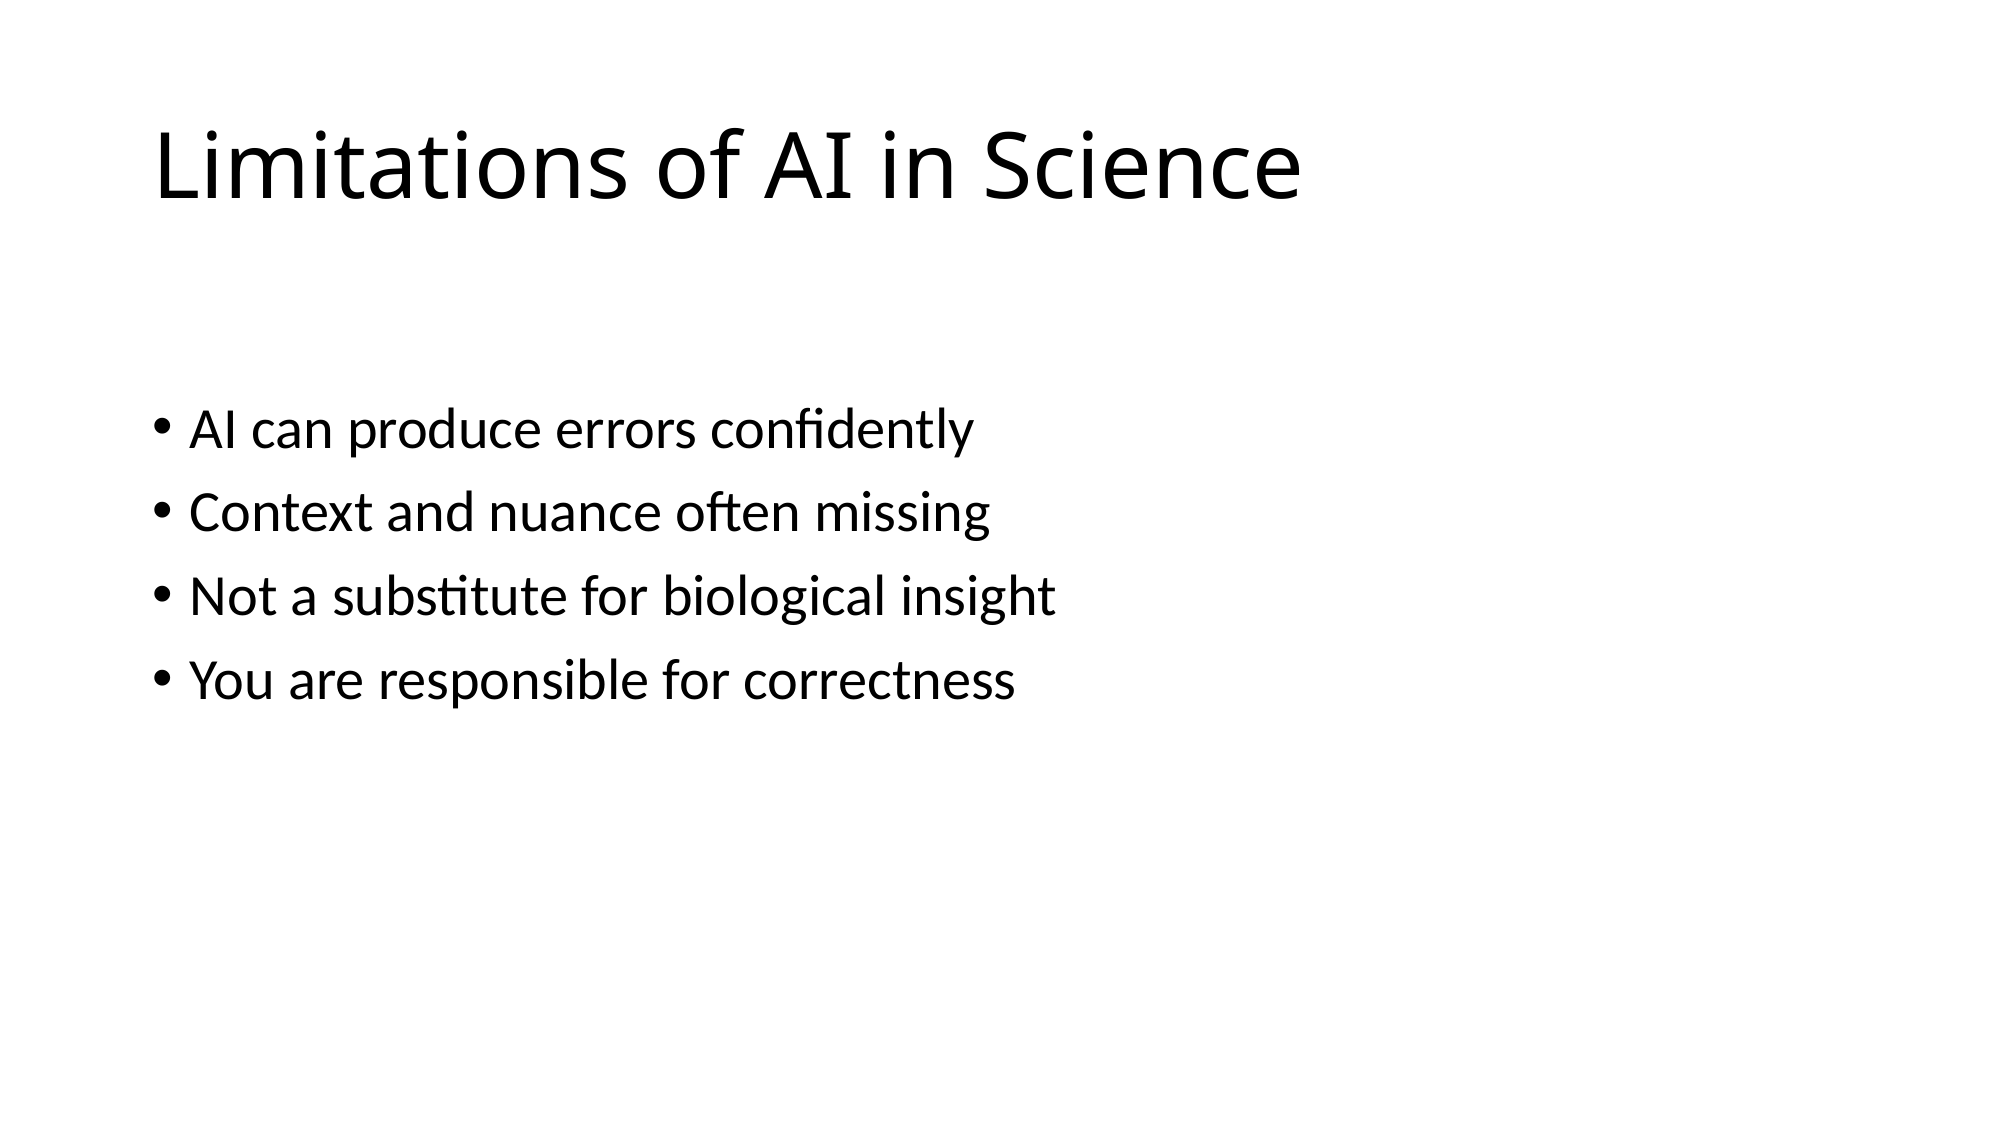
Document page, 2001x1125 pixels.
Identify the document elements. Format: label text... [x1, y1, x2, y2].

title Limitations of AI in Science [137, 59, 1863, 278]
list AI can produce errors confidently Context and nuance often missing Not a substitute for biological insight You are responsible for correctness [137, 299, 1863, 1014]
